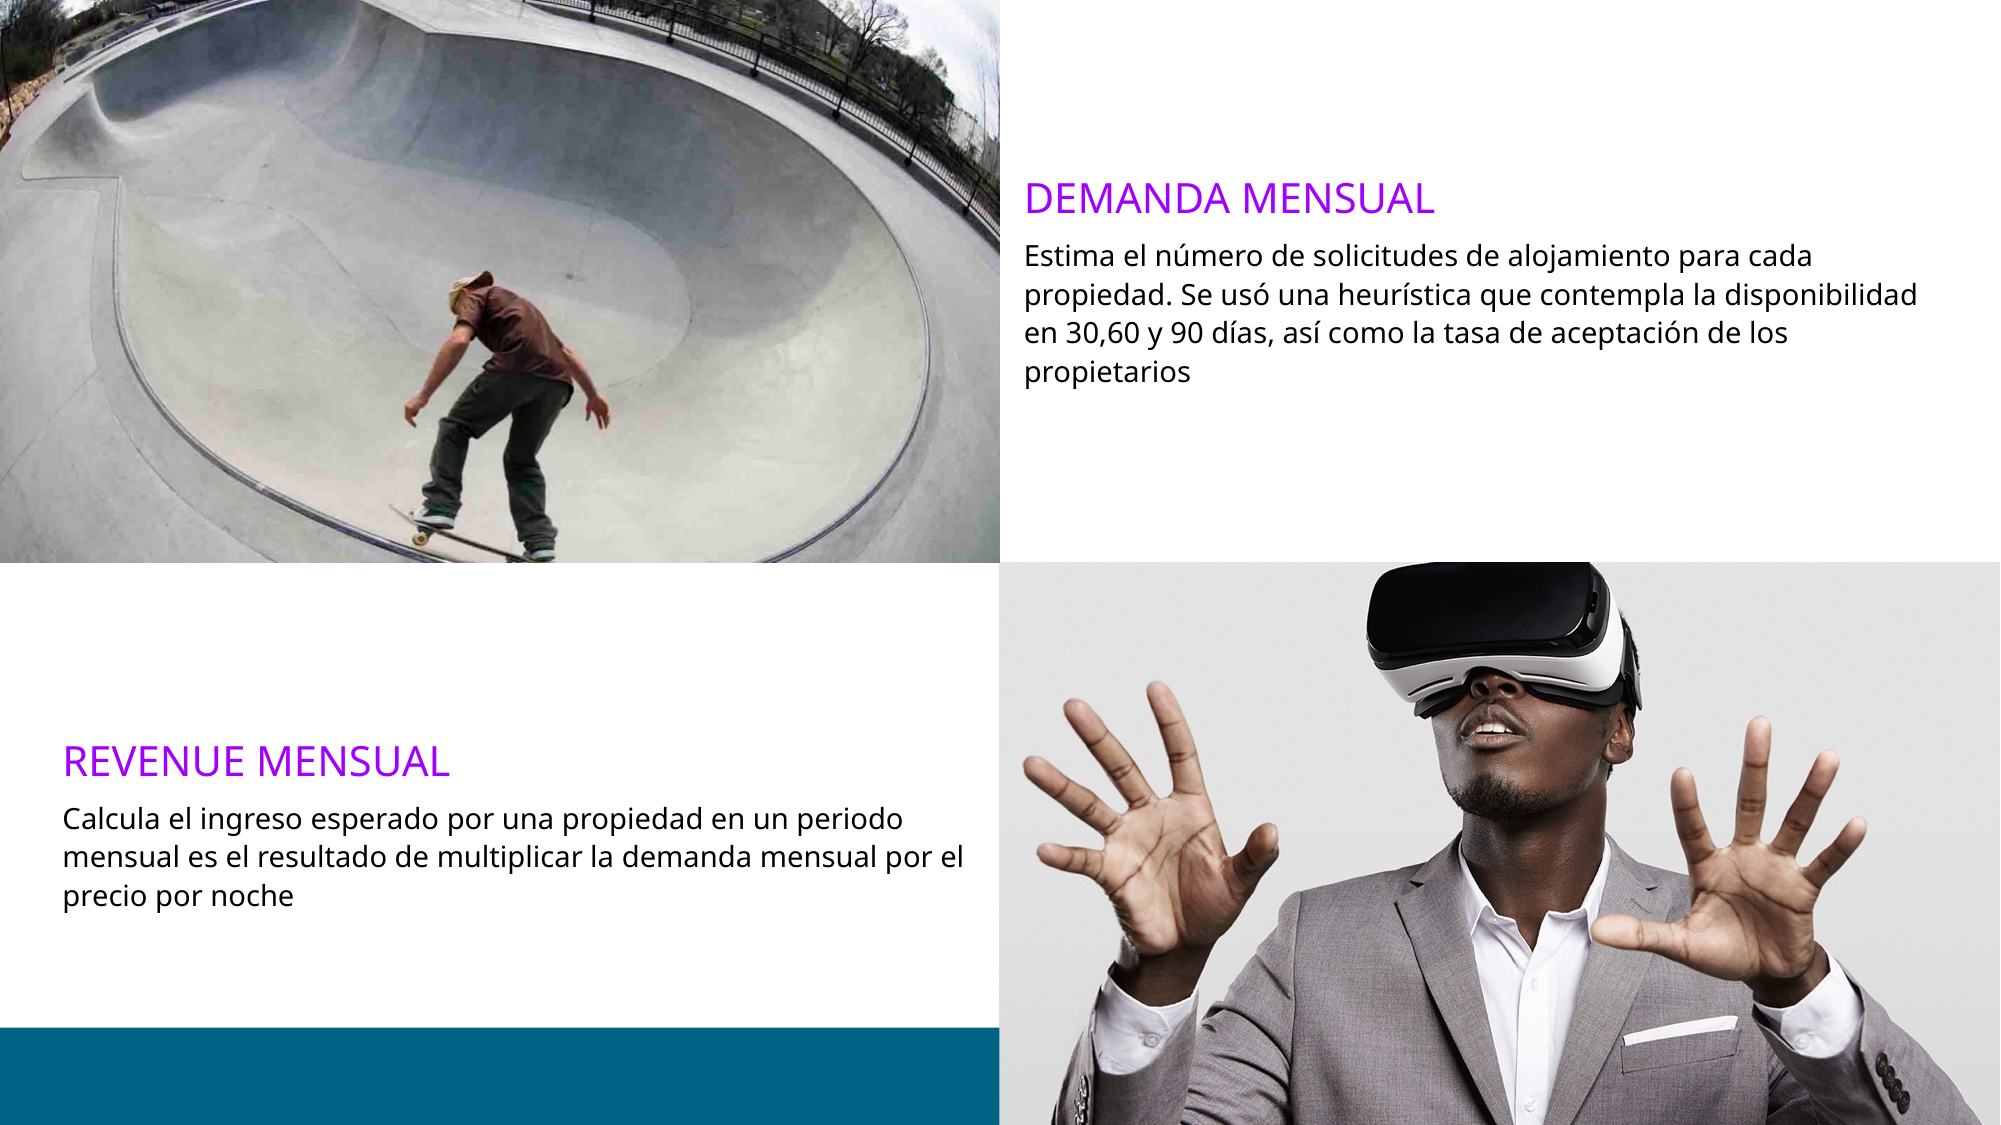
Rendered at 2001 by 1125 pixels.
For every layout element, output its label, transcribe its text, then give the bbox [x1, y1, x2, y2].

text_box DEMANDA MENSUAL Estima el número de solicitudes de alojamiento para cada propiedad. Se usó una heurística que contempla la disponibilidad en 30,60 y 90 días, así como la tasa de aceptación de los propietarios [1023, 181, 1938, 388]
text_box [0, 1027, 999, 1125]
picture [0, 0, 2000, 1125]
text_box REVENUE MENSUAL Calcula el ingreso esperado por una propiedad en un periodo mensual es el resultado de multiplicar la demanda mensual por el precio por noche [62, 744, 977, 912]
